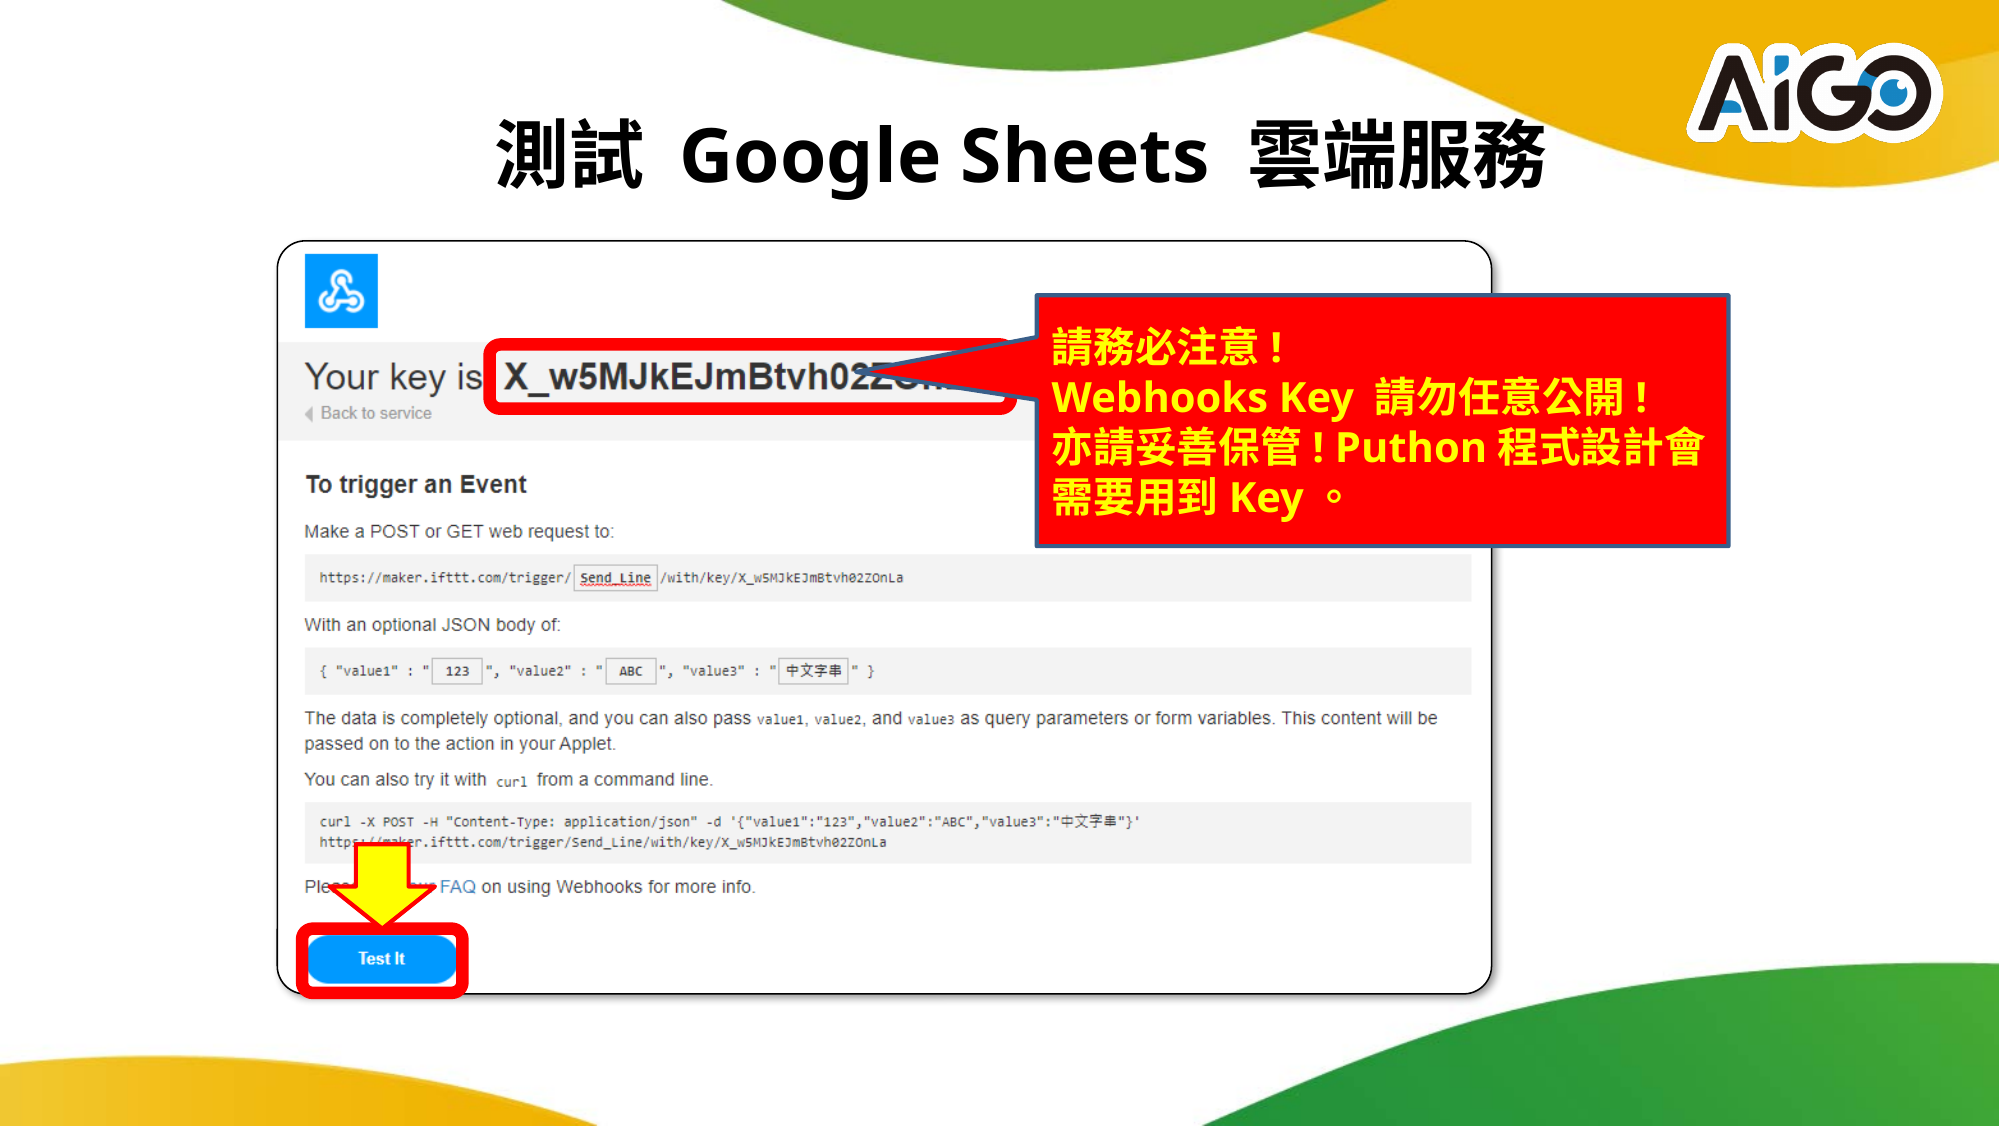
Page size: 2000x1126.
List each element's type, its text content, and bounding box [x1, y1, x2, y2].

picture [0, 0, 1999, 1126]
text_box 請務必注意! Webhooks Key 請勿任意公開! 亦請妥善保管! Puthon程式設計會需要用到Key。 [1497, 295, 1729, 547]
text_box 測試 Google Sheets 雲端服務 [158, 43, 1884, 262]
